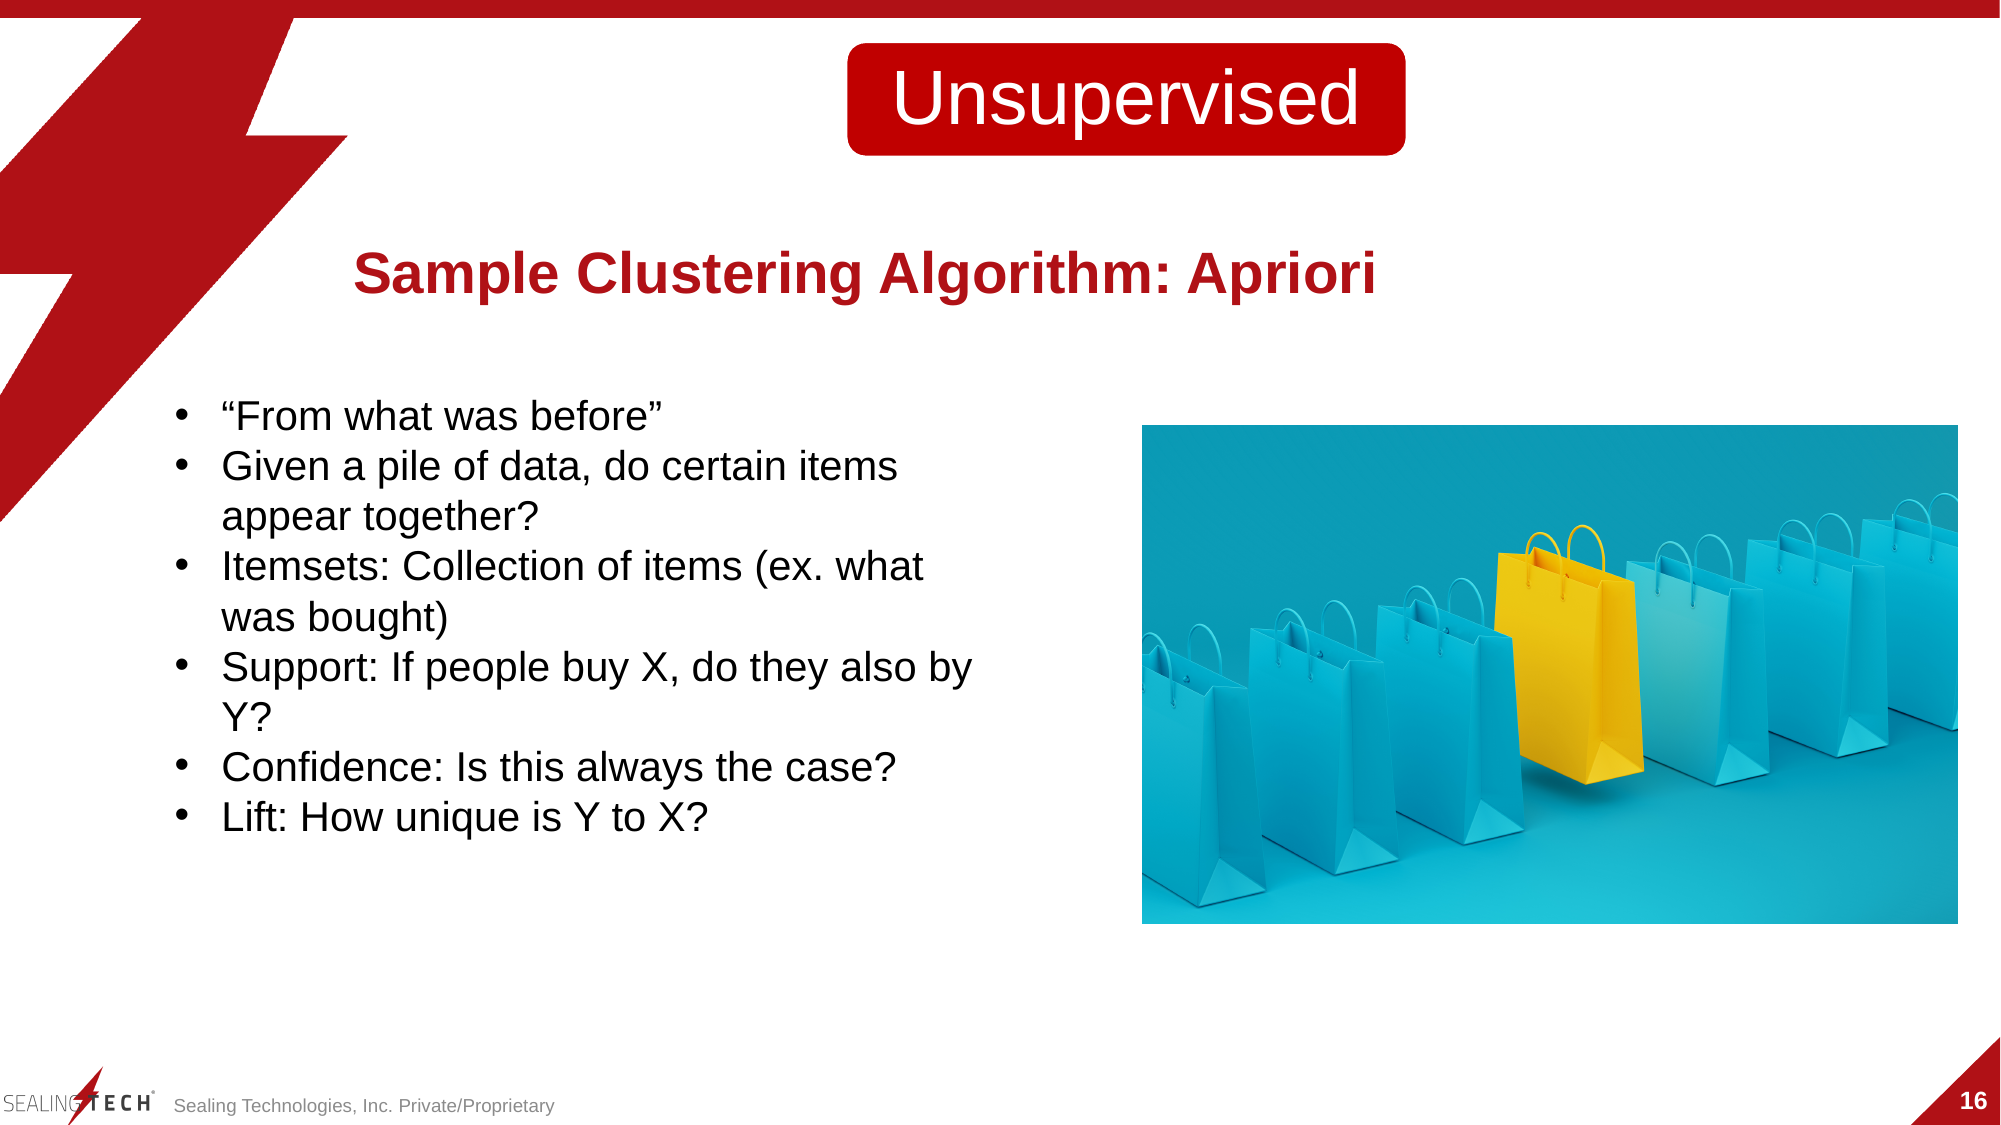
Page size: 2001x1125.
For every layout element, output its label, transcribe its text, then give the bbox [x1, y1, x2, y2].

picture [0, 18, 2000, 1125]
text_box Sample Clustering Algorithm: Apriori [338, 227, 1869, 313]
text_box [846, 42, 1407, 157]
text_box “From what was before” Given a pile of data, do certain items appear together? Itemsets: Collection of items (ex. what was bought) Support: If people buy X, do they also by Y? Confidence: Is this always the case? Lift: How unique is Y to X? [159, 381, 1000, 847]
